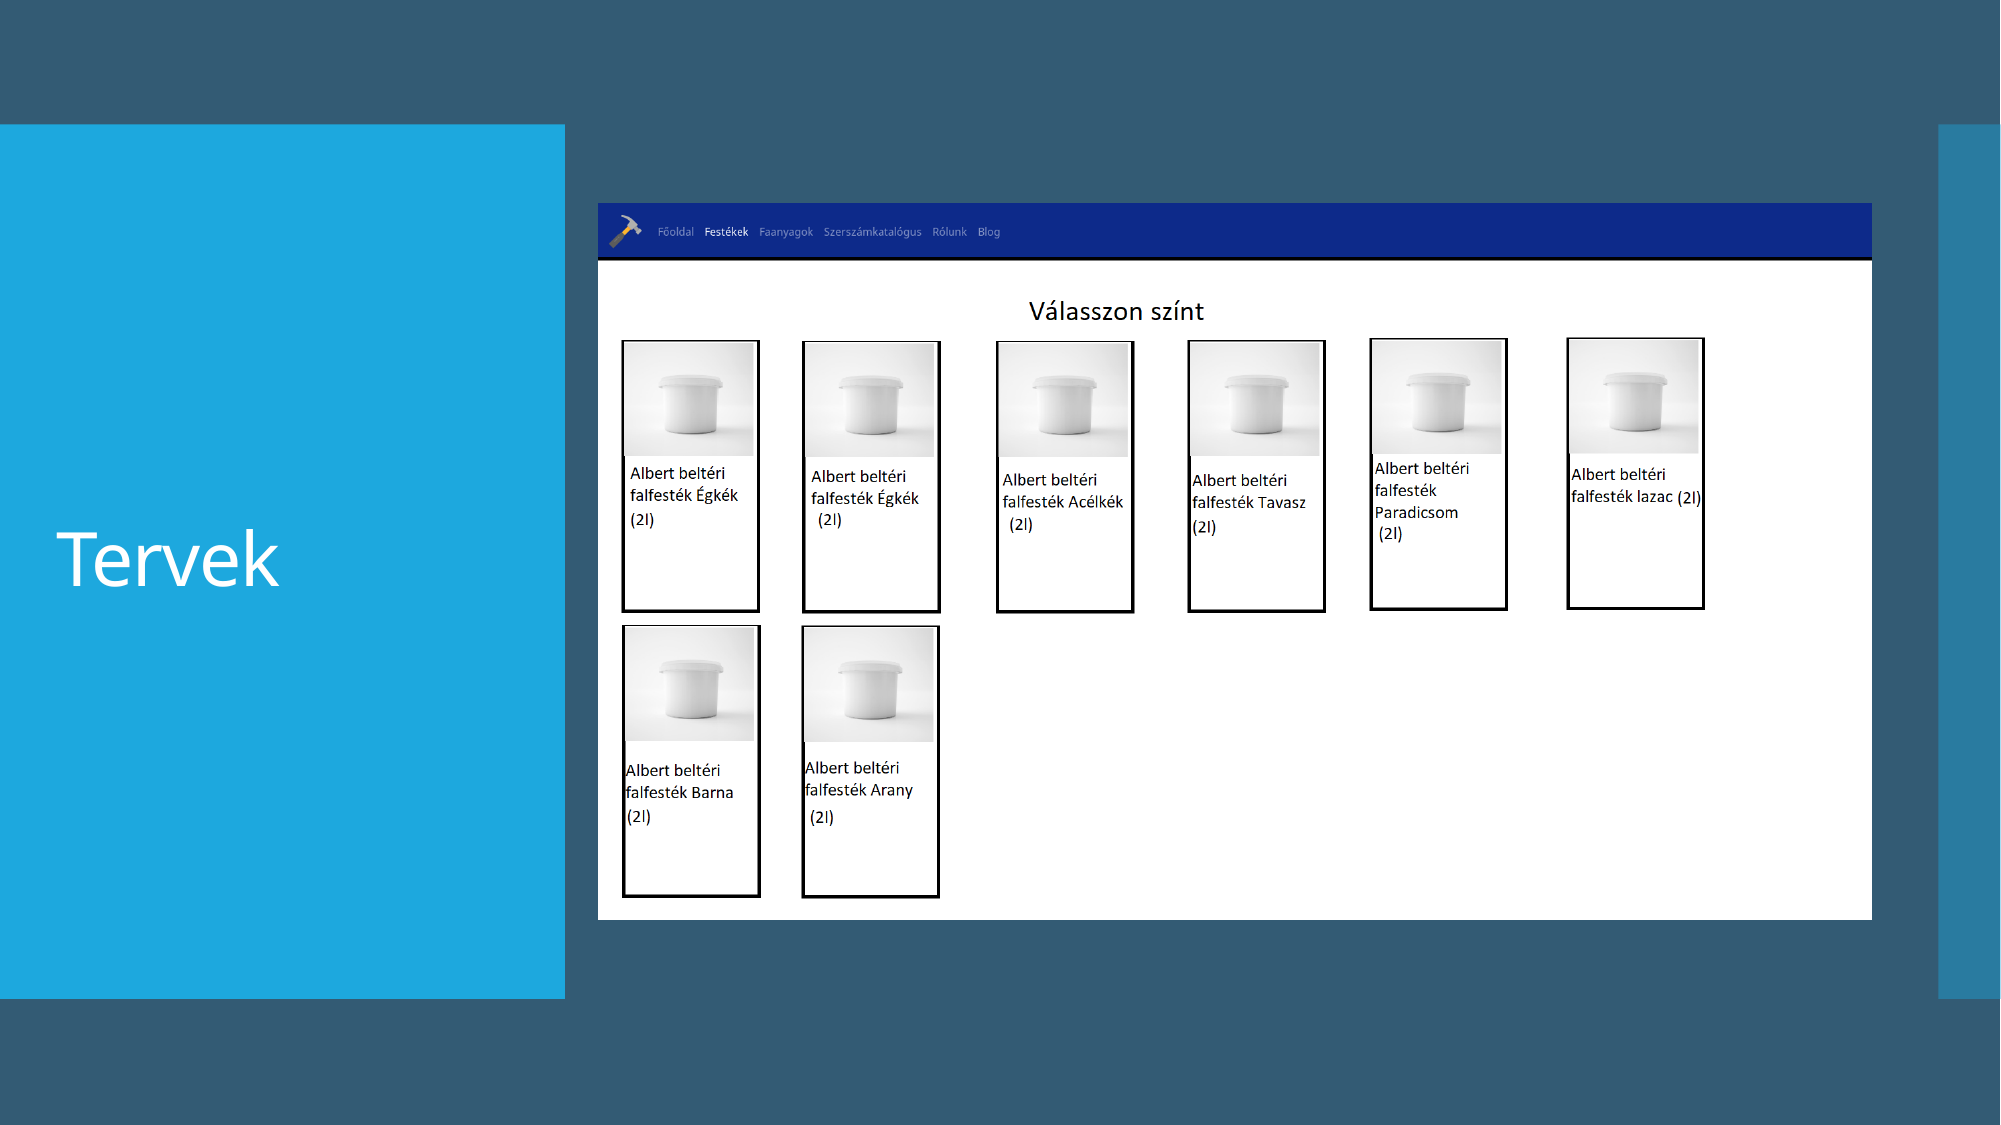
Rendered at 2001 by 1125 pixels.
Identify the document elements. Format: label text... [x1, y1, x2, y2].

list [597, 203, 1872, 920]
title Tervek [41, 184, 525, 940]
